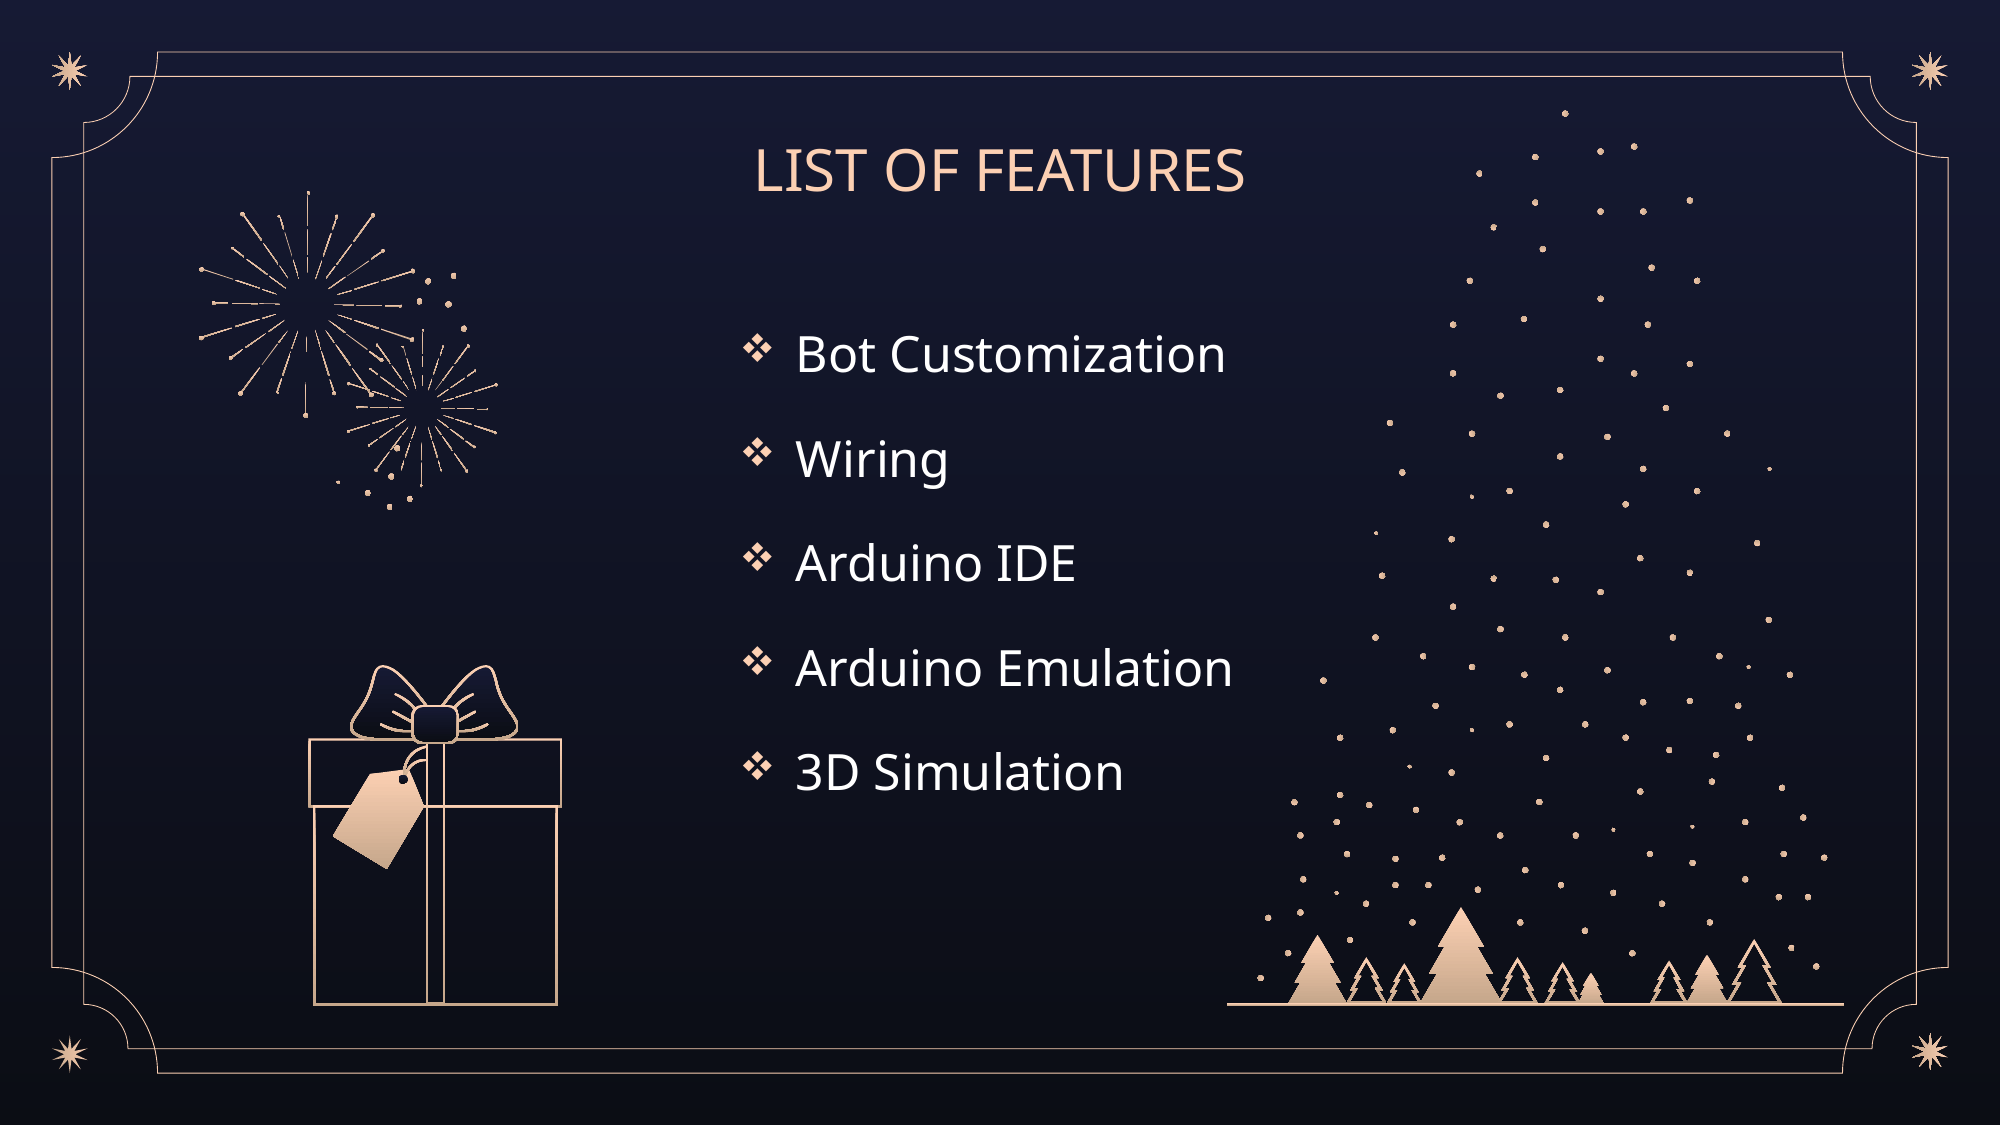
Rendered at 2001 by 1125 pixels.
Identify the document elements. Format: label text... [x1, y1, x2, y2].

subtitle Bot Customization Wiring Arduino IDE Arduino Emulation 3D Simulation [719, 250, 1282, 927]
title LIST OF FEATURES [156, 117, 1844, 218]
